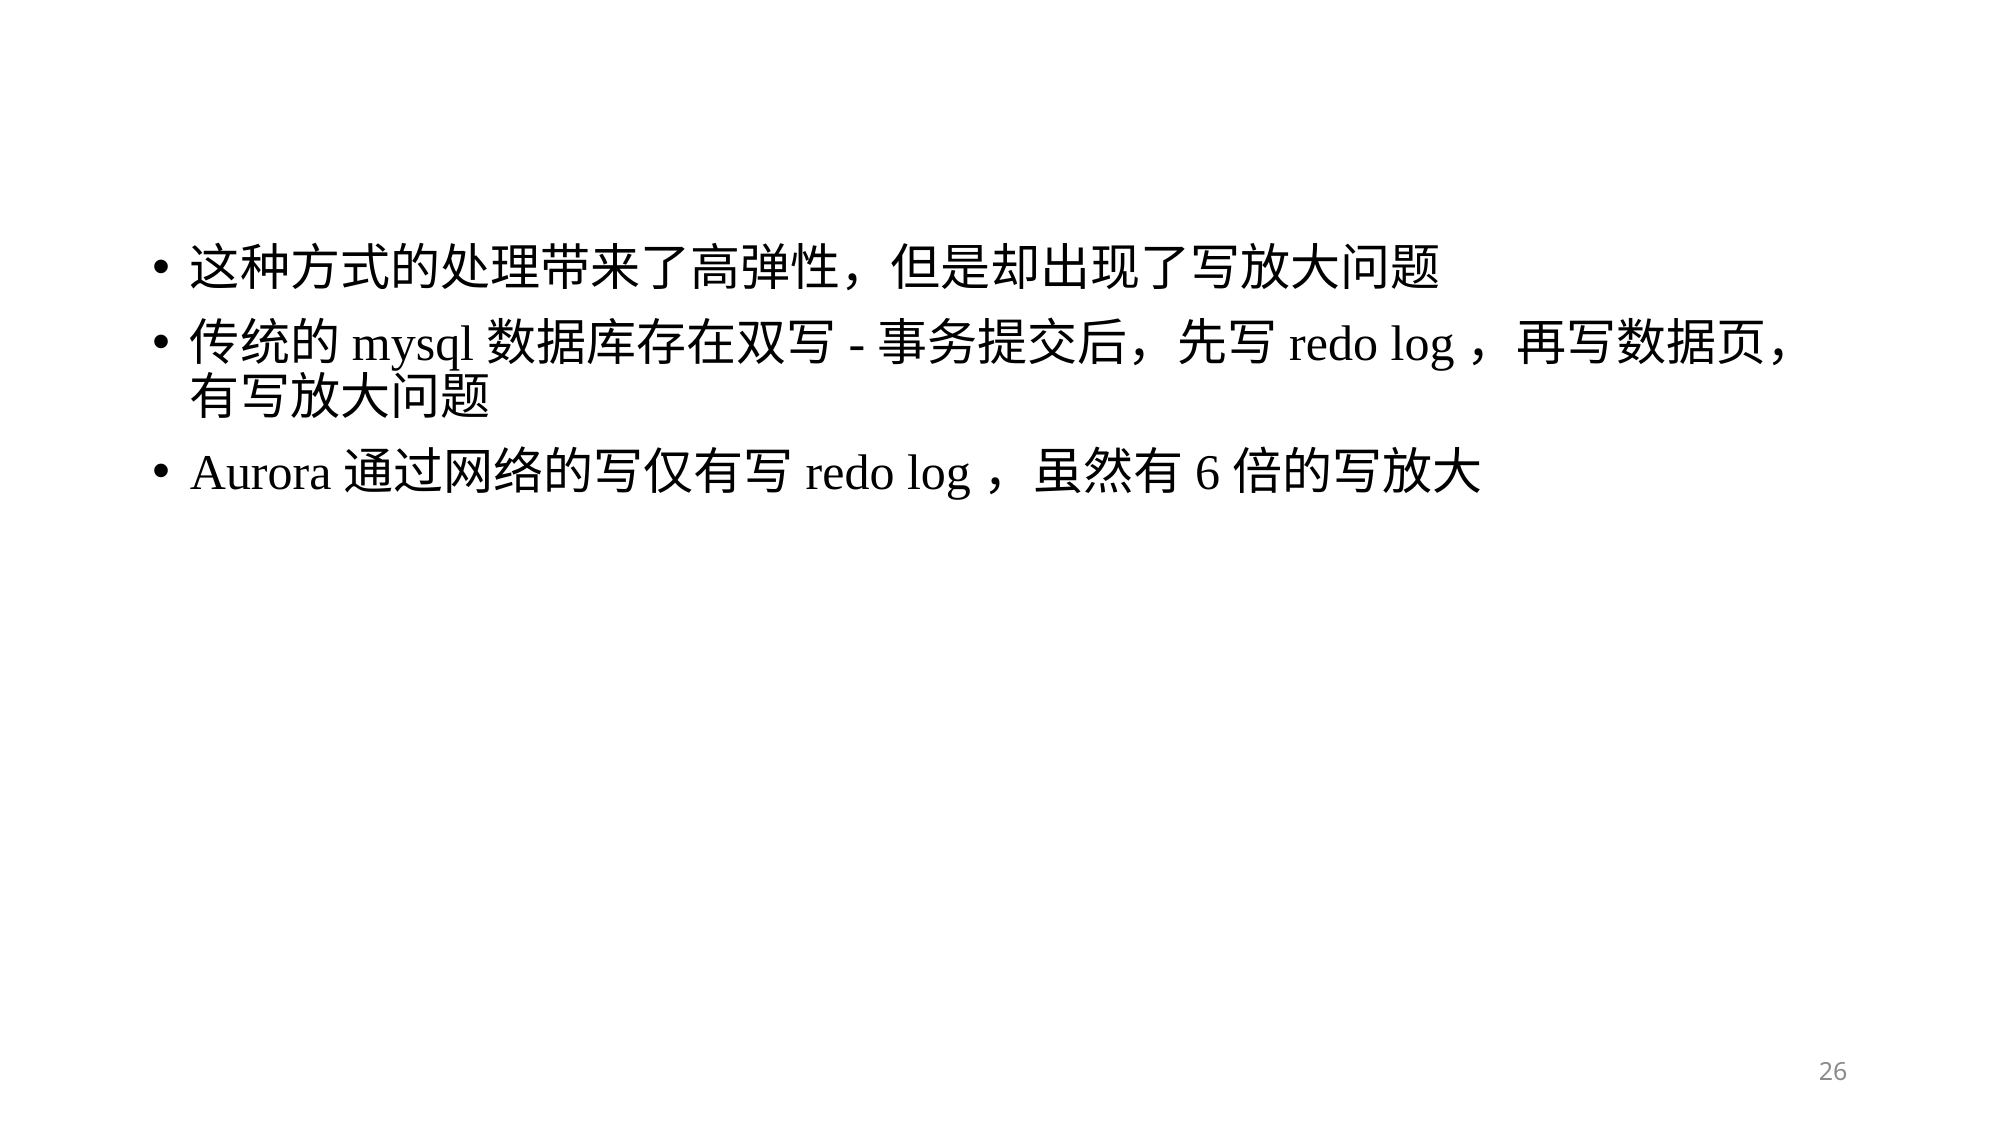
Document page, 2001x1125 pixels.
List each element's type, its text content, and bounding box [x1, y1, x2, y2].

list 这种方式的处理带来了高弹性，但是却出现了写放大问题 传统的mysql数据库存在双写-事务提交后，先写redo log，再写数据页，有写放大问题 Aurora通过网络的写仅有写redo log，虽然有6倍的写放大 [137, 235, 1863, 1014]
slide_number 26 [1412, 1042, 1863, 1103]
